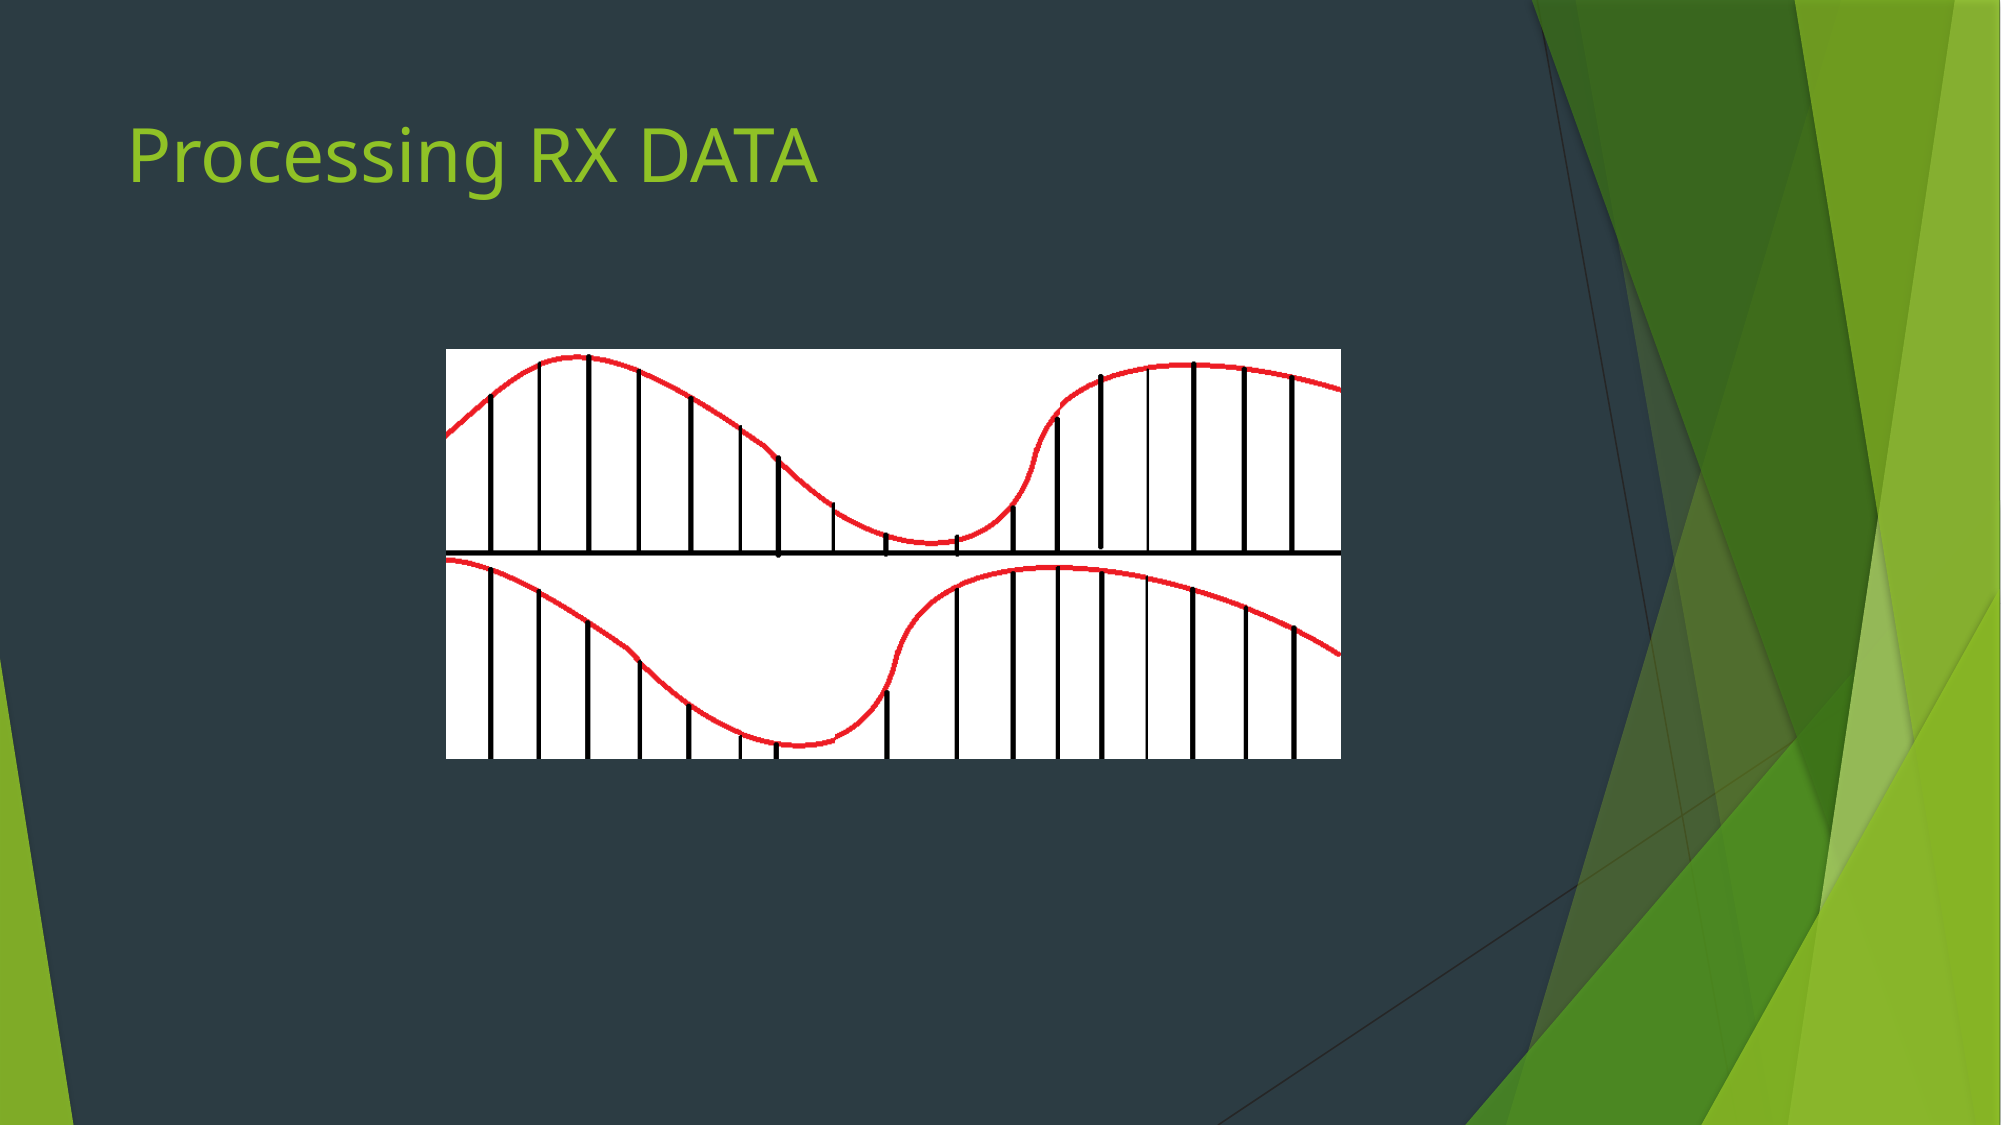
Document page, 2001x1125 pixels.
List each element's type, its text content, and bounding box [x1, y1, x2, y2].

picture [445, 348, 1341, 760]
title Processing RX DATA [111, 99, 1522, 317]
